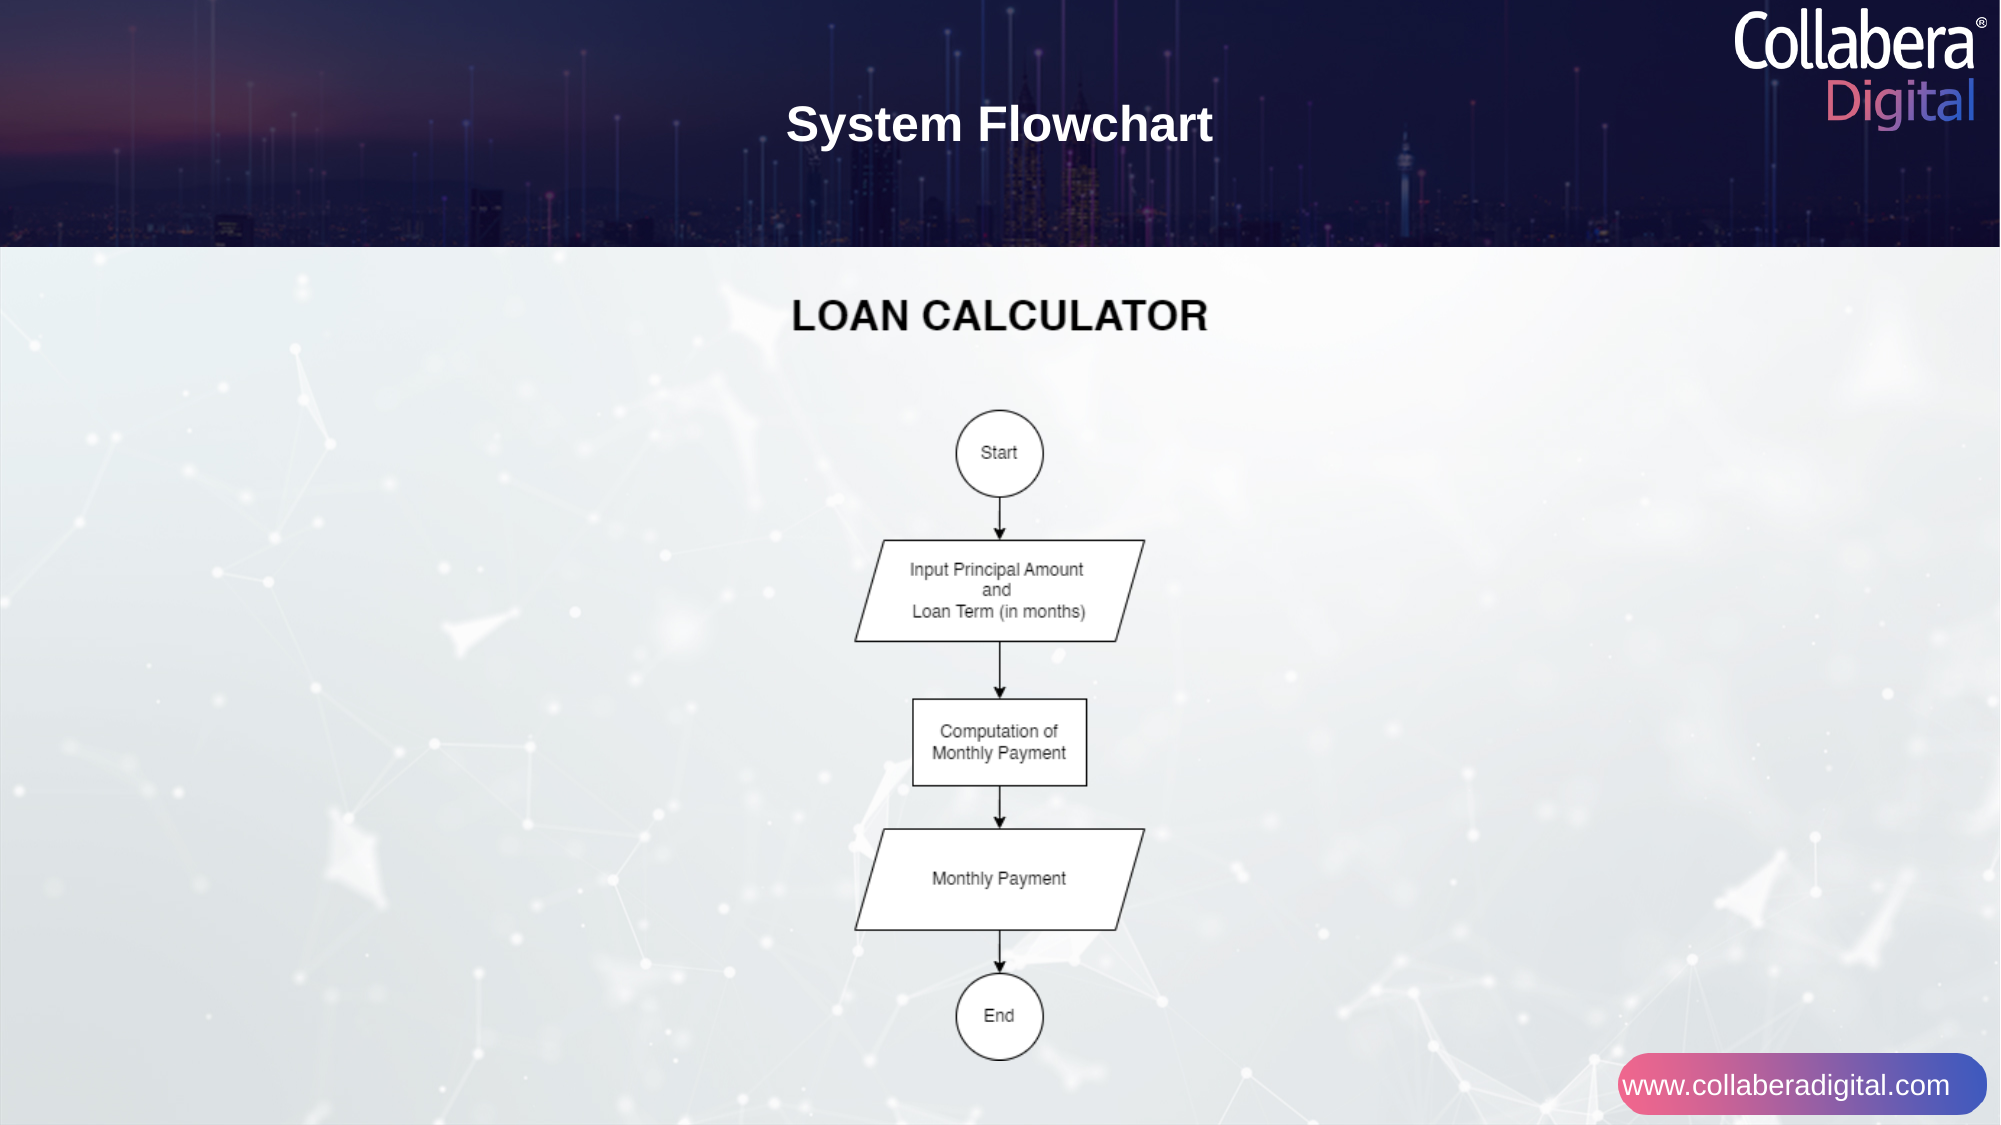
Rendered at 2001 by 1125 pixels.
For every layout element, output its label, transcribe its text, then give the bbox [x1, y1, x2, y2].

text_box System Flowchart [692, 84, 1307, 160]
picture [0, 0, 2000, 1125]
